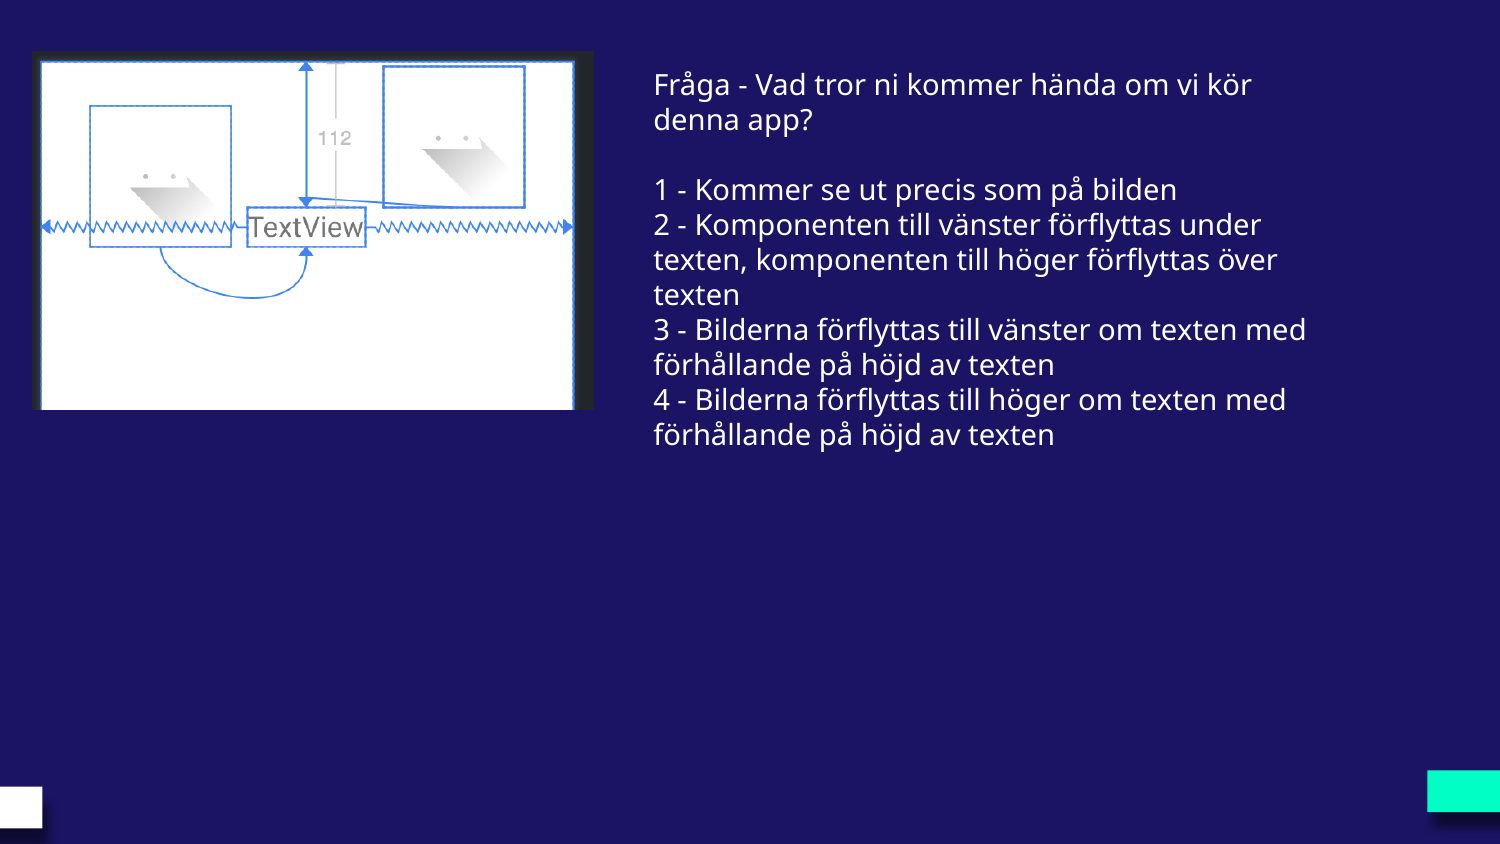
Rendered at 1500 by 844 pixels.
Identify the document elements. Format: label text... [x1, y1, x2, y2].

picture [31, 51, 594, 411]
text_box [1427, 770, 1500, 813]
text_box Fråga - Vad tror ni kommer hända om vi kör denna app? 1 - Kommer se ut precis som på bilden 2 - Komponenten till vänster förflyttas under texten, komponenten till höger förflyttas över texten 3 - Bilderna förflyttas till vänster om texten med förhållande på höjd av texten 4 - Bilderna förflyttas till höger om texten med förhållande på höjd av texten [638, 51, 1342, 467]
text_box [0, 786, 43, 829]
